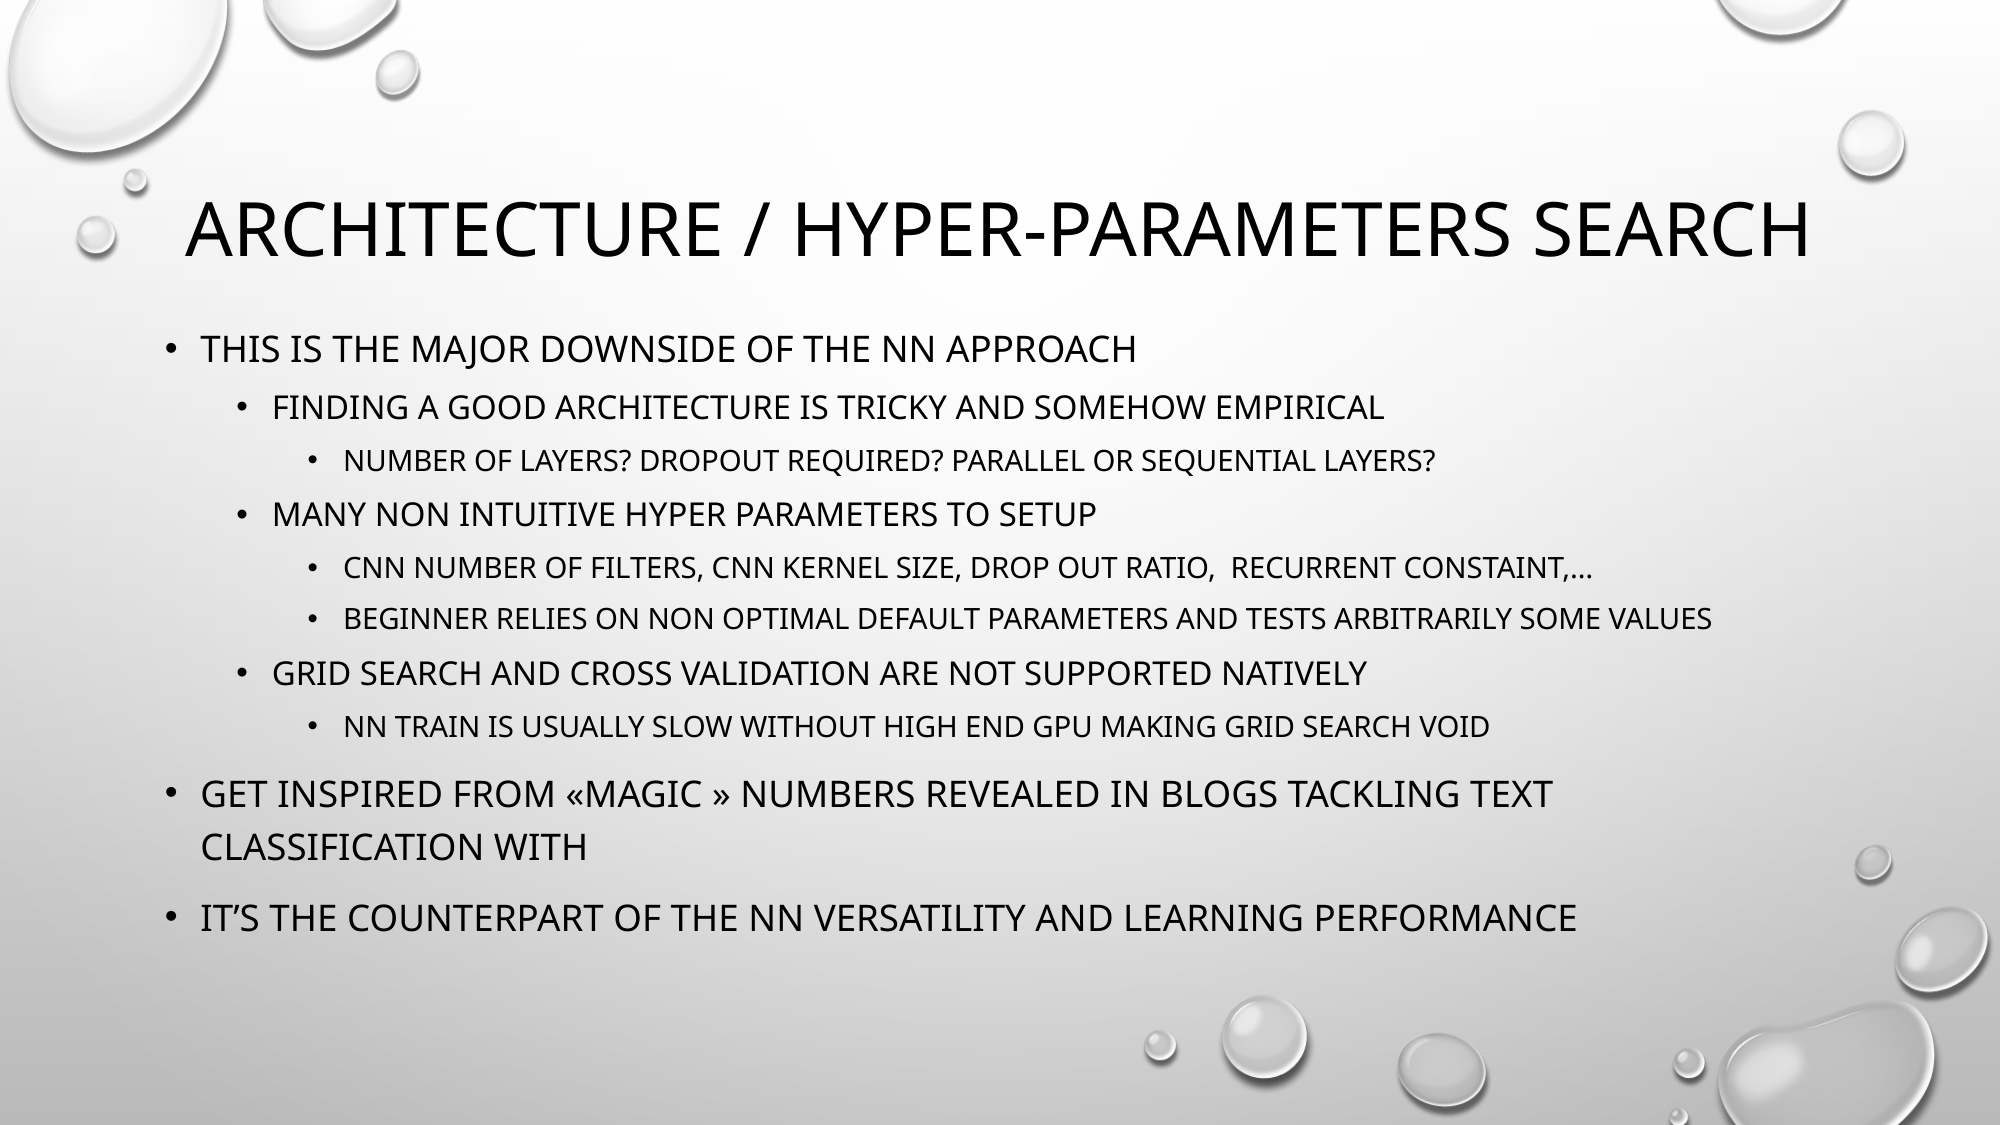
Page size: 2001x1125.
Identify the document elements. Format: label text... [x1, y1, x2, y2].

list This is the major DOWNside of the NN approach Finding a good architecture is tricky and somehow empirical Number of layers? Dropout required? Parallel or sequential Layers? Many non intuitive hyper parameters to setup CNN number of filters, CNN kernel size, drop out ratio, recurrent constaint,… Beginner relies on non optimal default parameters and tests arbitrarily some values Grid search and cross validation are not supported natively NN train is usually slow without high end GPU making grid search void Get INSPIRED from «magic » numbers revealed in blogS tackling TEXT classification with It’s the counterpart of the NN versatility and learning performance [149, 308, 1850, 950]
title Architecture / Hyper-parameters search [149, 101, 1851, 364]
picture [0, 0, 2000, 1125]
